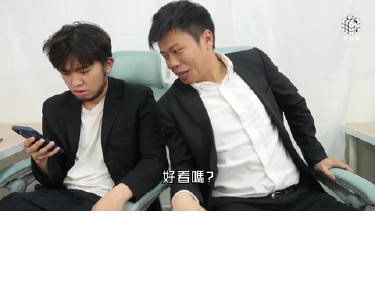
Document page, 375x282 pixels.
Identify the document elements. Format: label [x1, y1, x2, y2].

picture [0, 0, 375, 212]
